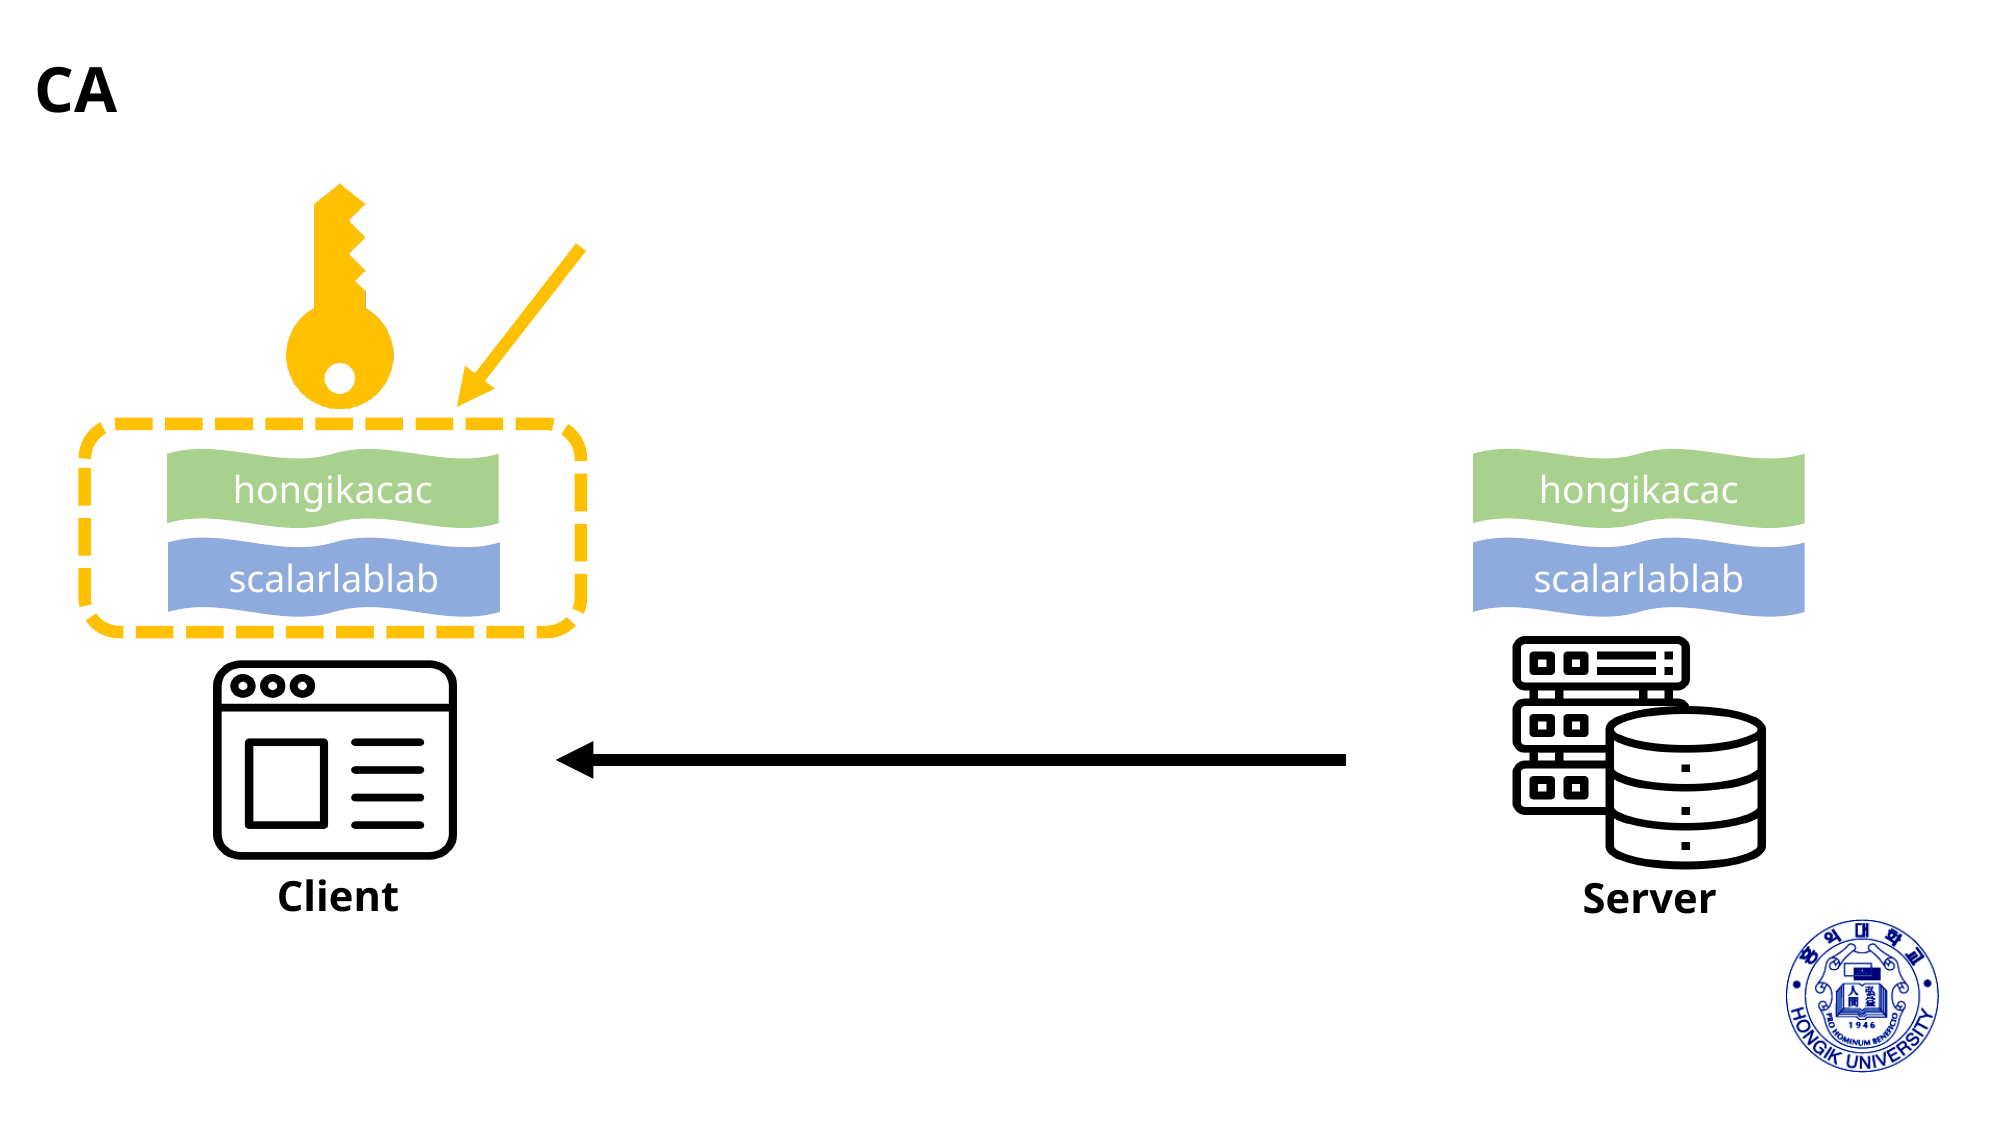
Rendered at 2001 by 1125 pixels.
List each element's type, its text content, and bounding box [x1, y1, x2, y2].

picture [217, 173, 462, 419]
text_box scalarlablab [1472, 536, 1806, 618]
text_box CA [19, 11, 1736, 126]
text_box Server [1567, 835, 1787, 933]
text_box [83, 422, 582, 634]
text_box Client [261, 833, 481, 931]
picture [213, 647, 457, 873]
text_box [462, 247, 581, 407]
picture [1786, 919, 1939, 1073]
text_box hongikacac [1472, 447, 1806, 529]
picture [1504, 628, 1774, 877]
